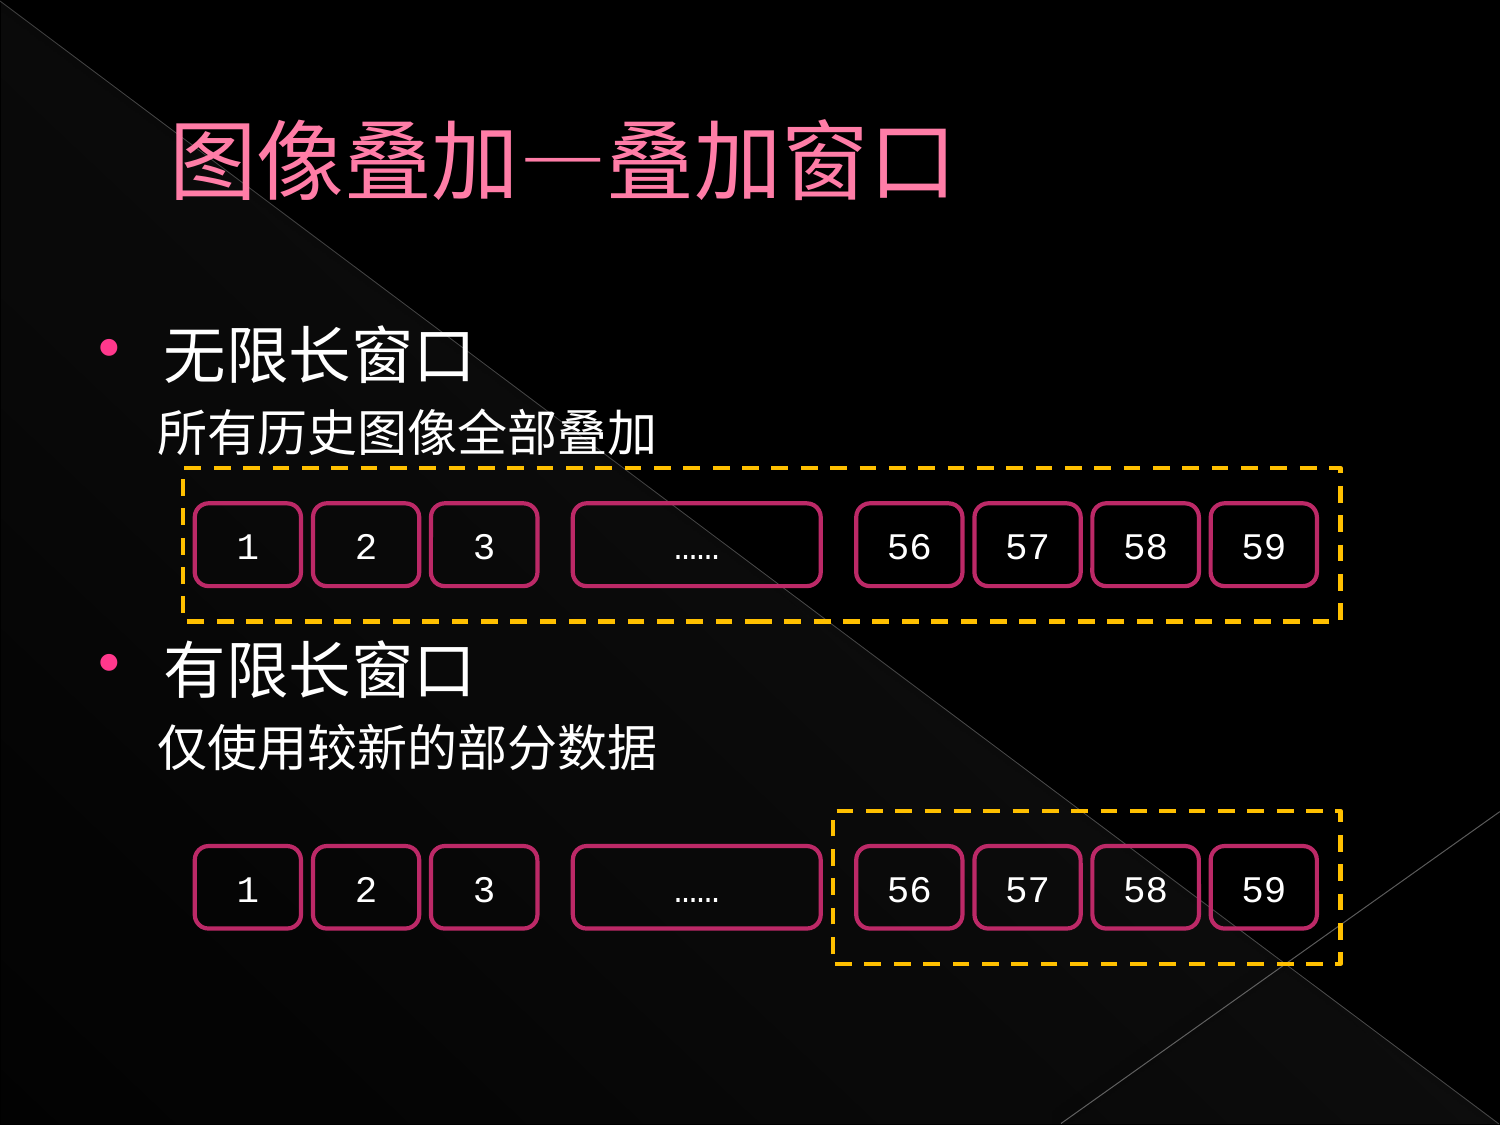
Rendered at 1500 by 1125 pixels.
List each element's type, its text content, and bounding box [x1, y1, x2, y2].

list 无限长窗口 所有历史图像全部叠加 有限长窗口 仅使用较新的部分数据 [75, 308, 1425, 1059]
text_box 3 [428, 843, 540, 931]
text_box …… [570, 843, 823, 931]
text_box [181, 466, 1343, 624]
text_box [831, 809, 1343, 966]
title 图像叠加—叠加窗口 [75, 43, 1425, 274]
text_box 1 [192, 843, 304, 931]
text_box 2 [310, 843, 422, 931]
